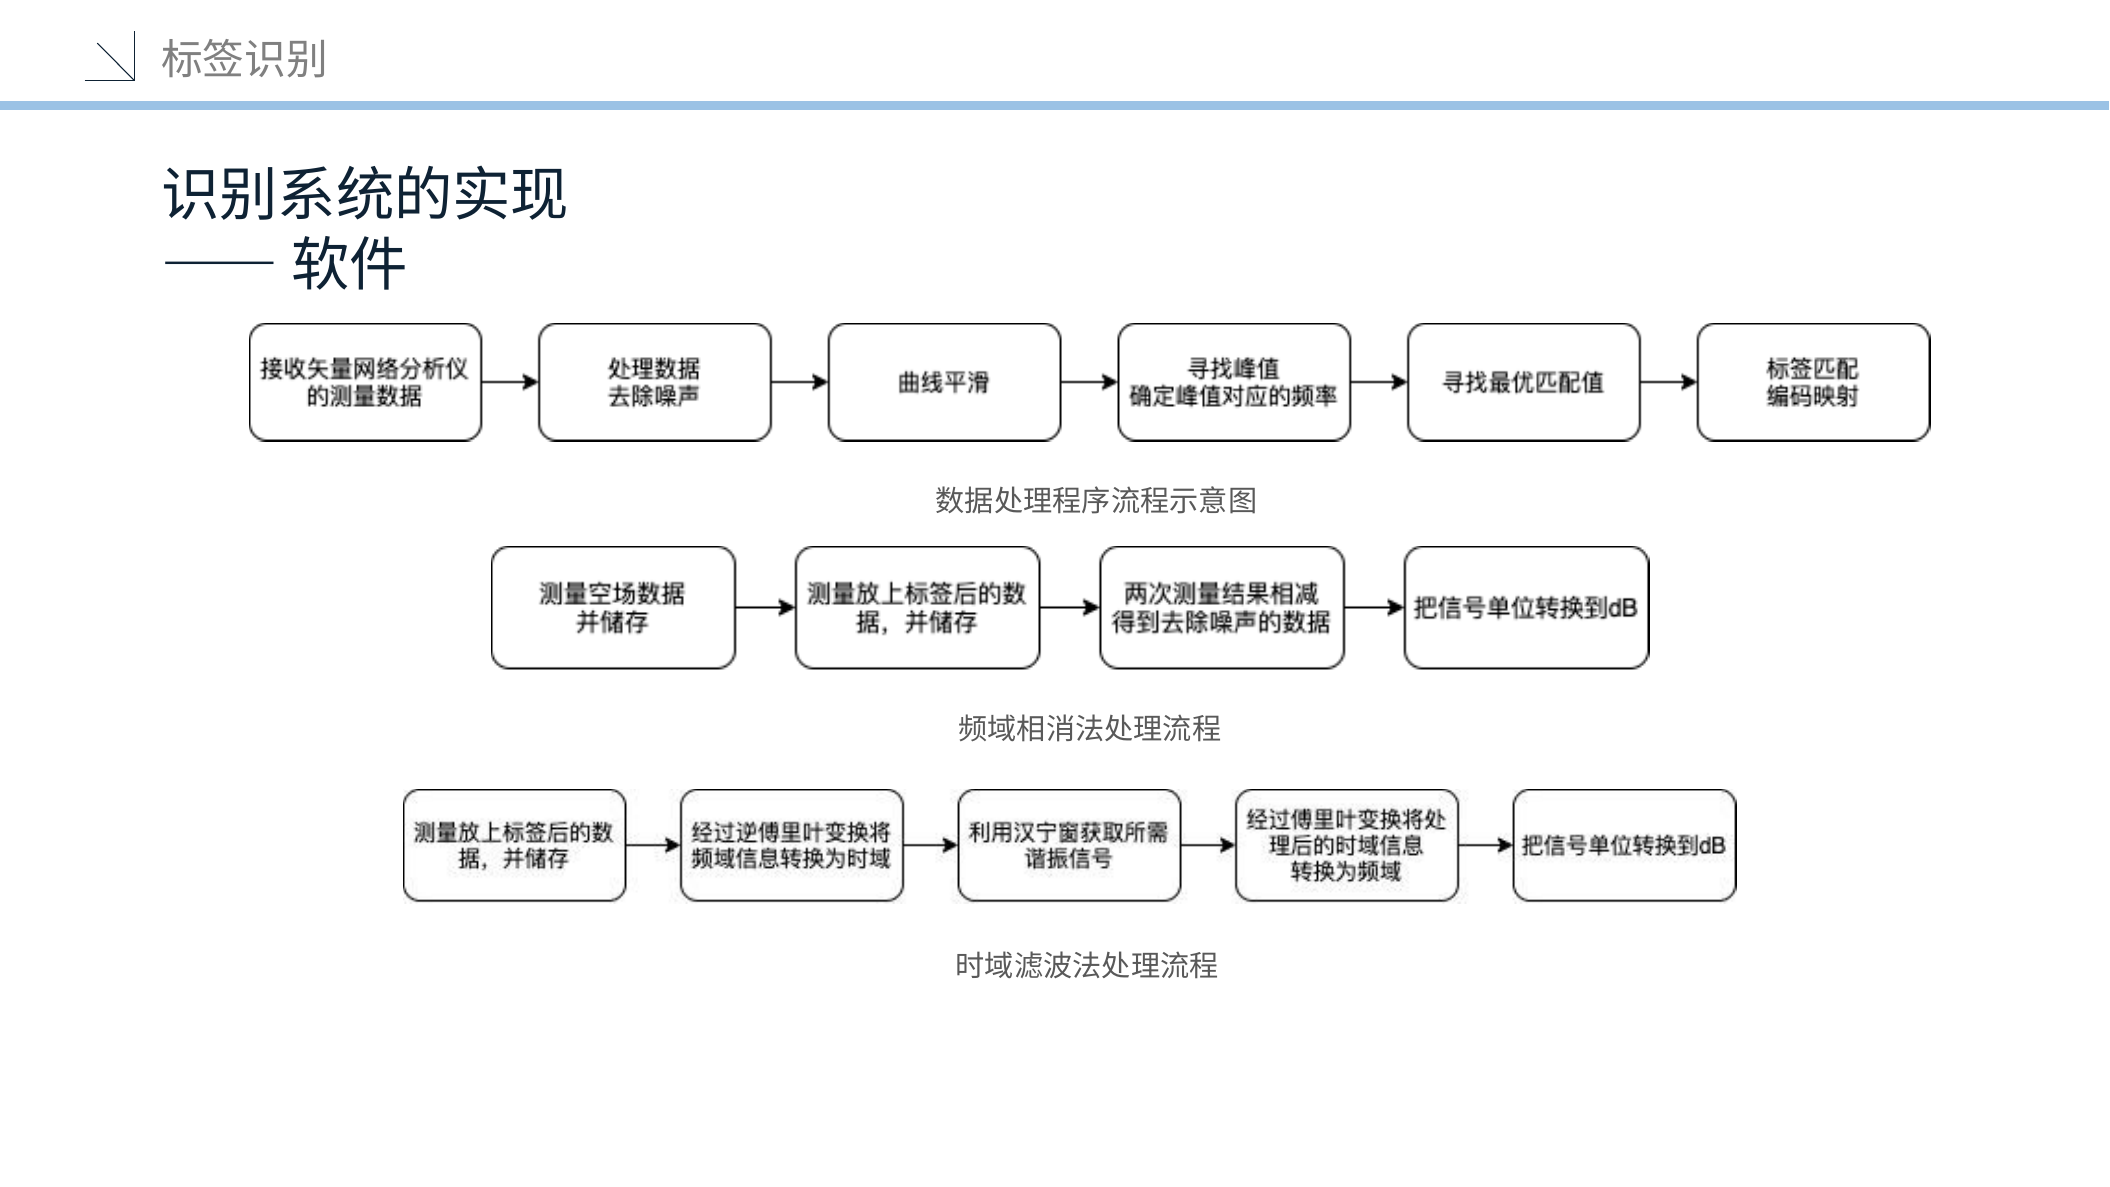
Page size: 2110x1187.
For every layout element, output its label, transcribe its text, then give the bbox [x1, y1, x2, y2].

text_box 标签识别 [145, 22, 630, 94]
text_box 数据处理程序流程示意图 [797, 467, 1383, 525]
text_box 时域滤波法处理流程 [794, 932, 1380, 990]
picture [249, 323, 1931, 442]
picture [403, 789, 1737, 904]
picture [491, 546, 1650, 673]
text_box 频域相消法处理流程 [797, 695, 1383, 753]
text_box 识别系统的实现 ——软件 [145, 192, 733, 263]
